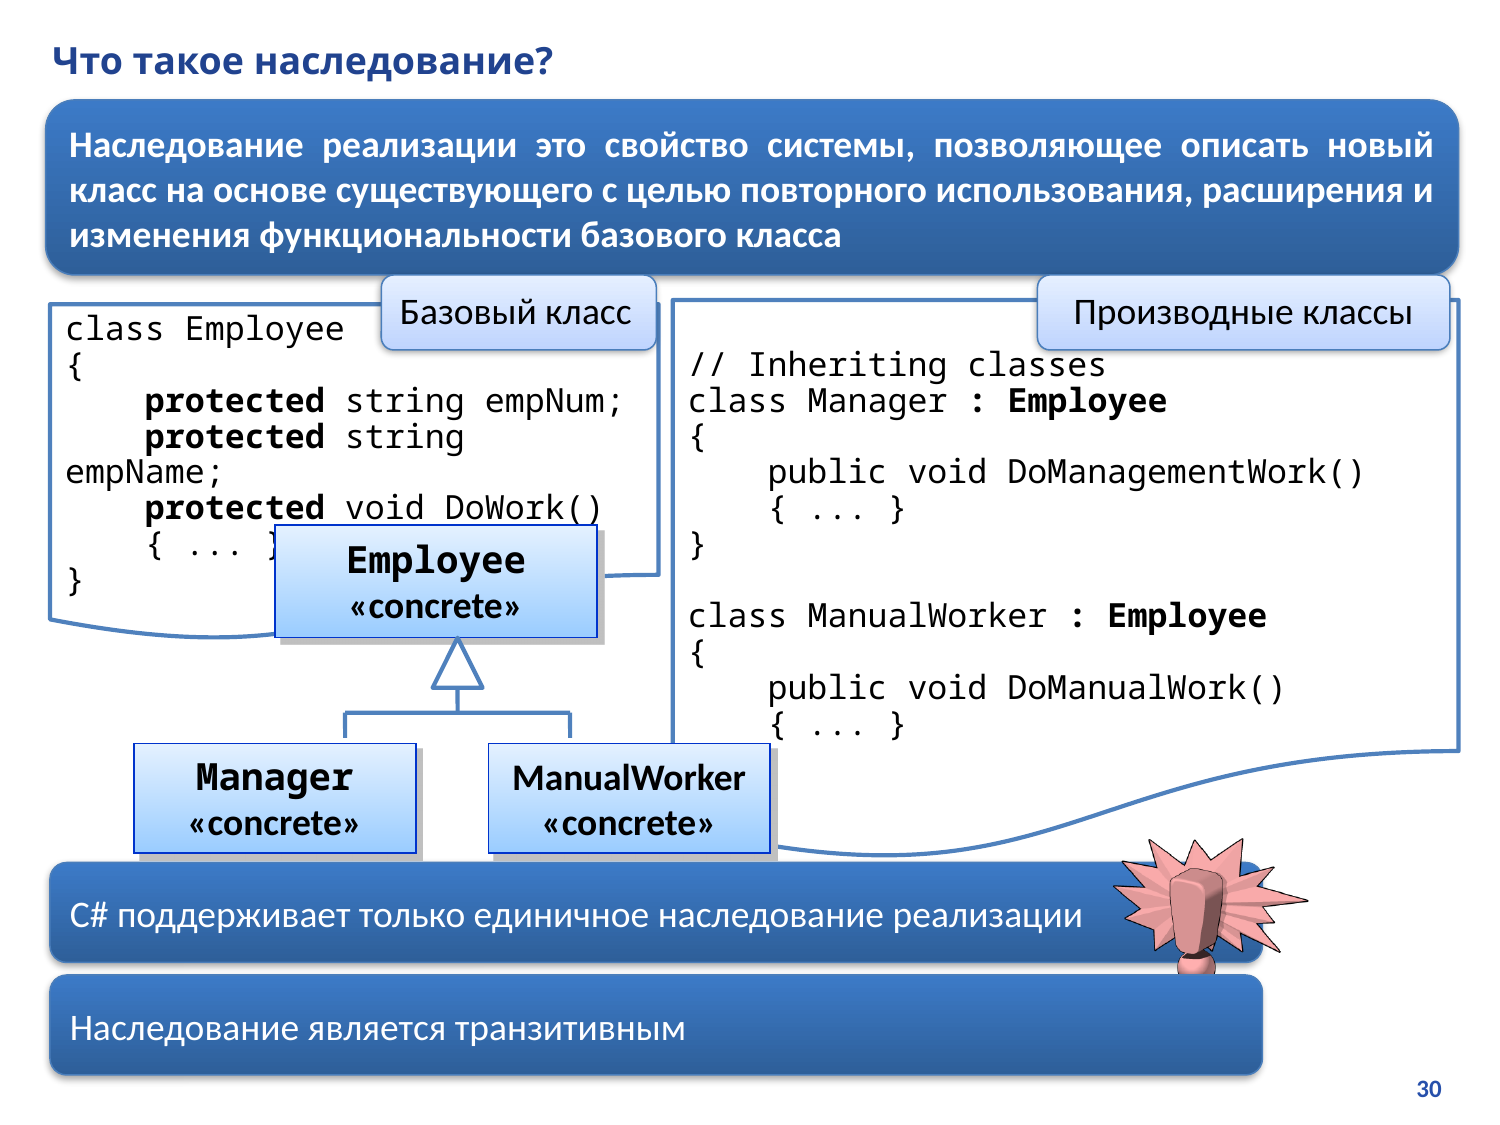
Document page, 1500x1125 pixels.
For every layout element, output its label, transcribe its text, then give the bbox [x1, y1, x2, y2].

text_box [430, 635, 485, 690]
text_box С# поддерживает только единичное наследование реализации [49, 861, 1107, 964]
text_box class Employee { protected string empNum; protected string empName; protected void DoWork() { ... } } [47, 302, 661, 640]
text_box // Inheriting classes class Manager : Employee { public void DoManagementWork() { ... } } class ManualWorker : Employee { public void DoManualWork() { ... } } [670, 297, 1461, 858]
picture [1112, 837, 1309, 987]
text_box Базовый класс [380, 274, 658, 351]
text_box Производные классы [1036, 274, 1451, 351]
text_box [455, 687, 460, 710]
text_box Employee «concrete» [275, 525, 598, 638]
text_box Наследование реализации это свойство системы, позволяющее описать новый класс на основе существующего с целью повторного использования, расширения и изменения функциональности базового класса [44, 99, 1460, 276]
text_box Manager «concrete» [134, 743, 416, 854]
text_box ManualWorker «concrete» [488, 743, 770, 854]
text_box [345, 710, 571, 715]
text_box [342, 712, 348, 738]
text_box Наследование является транзитивным [49, 974, 1264, 1076]
title Что такое наследование? [36, 29, 1469, 90]
text_box [567, 712, 573, 738]
